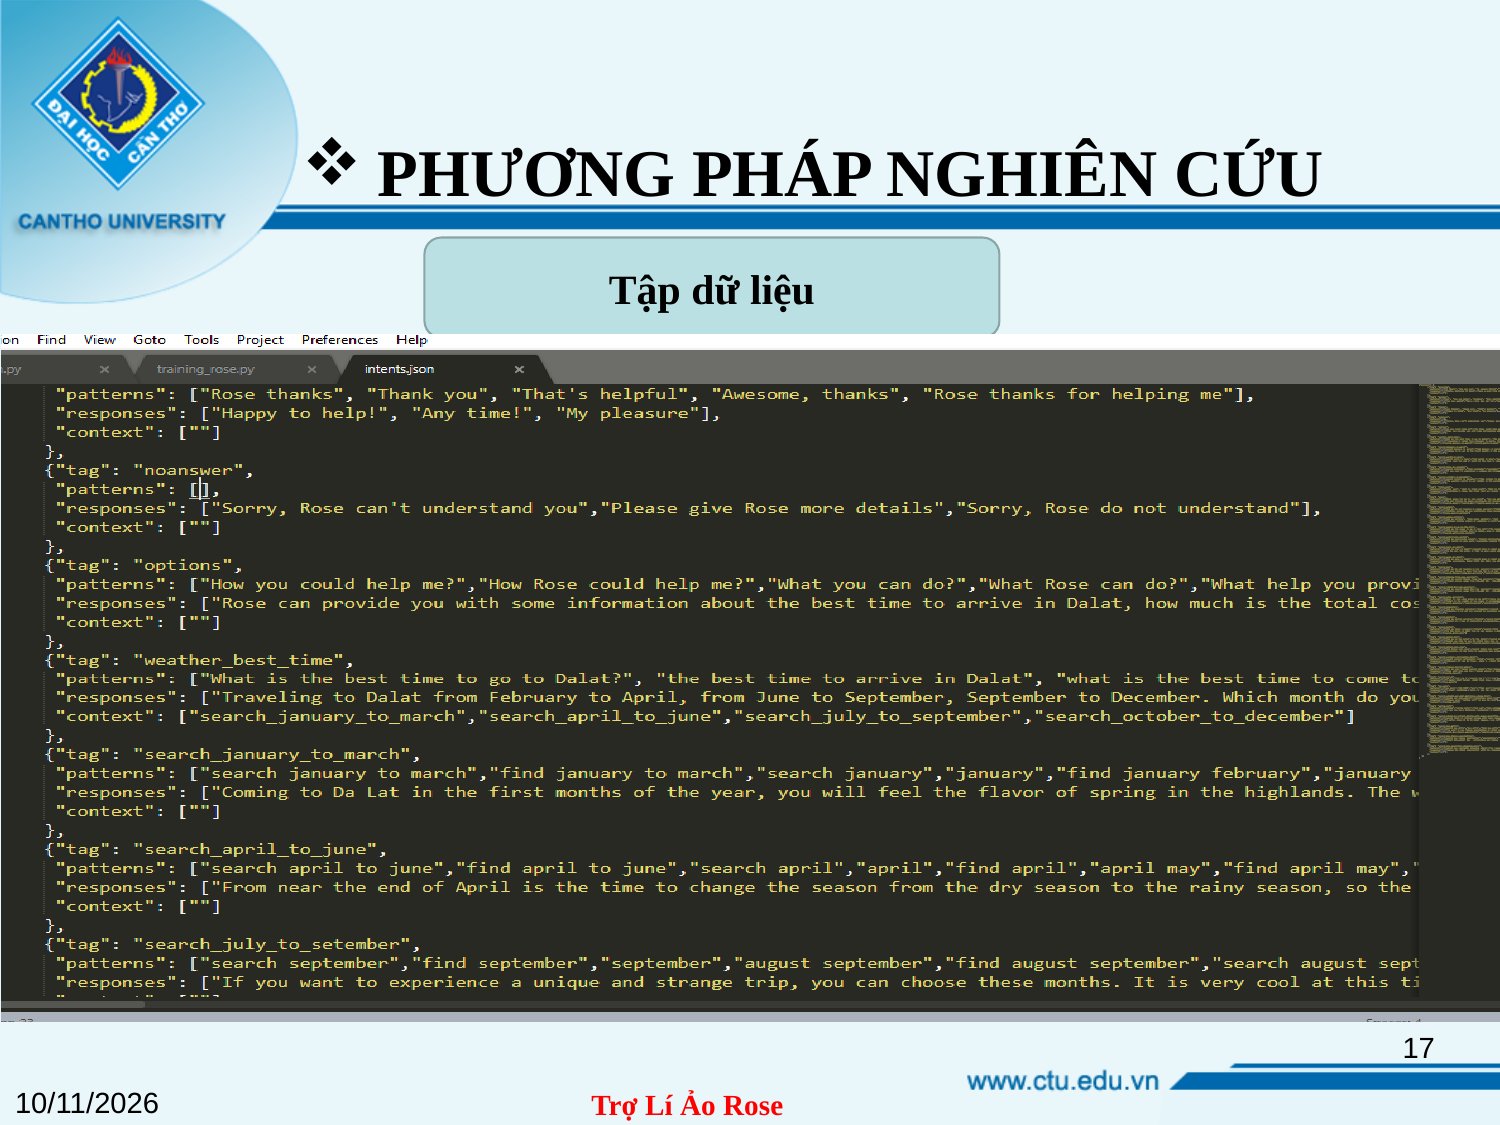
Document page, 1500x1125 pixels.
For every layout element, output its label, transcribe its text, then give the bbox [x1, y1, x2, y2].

slide_number 17 [1100, 1022, 1450, 1113]
picture [0, 0, 1500, 1125]
text_box Tập dữ liệu [423, 236, 1001, 334]
title PHƯƠNG PHÁP NGHIÊN CỨU [287, 137, 1450, 202]
footer Trợ Lí Ảo Rose [450, 1078, 925, 1123]
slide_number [0, 1077, 425, 1123]
